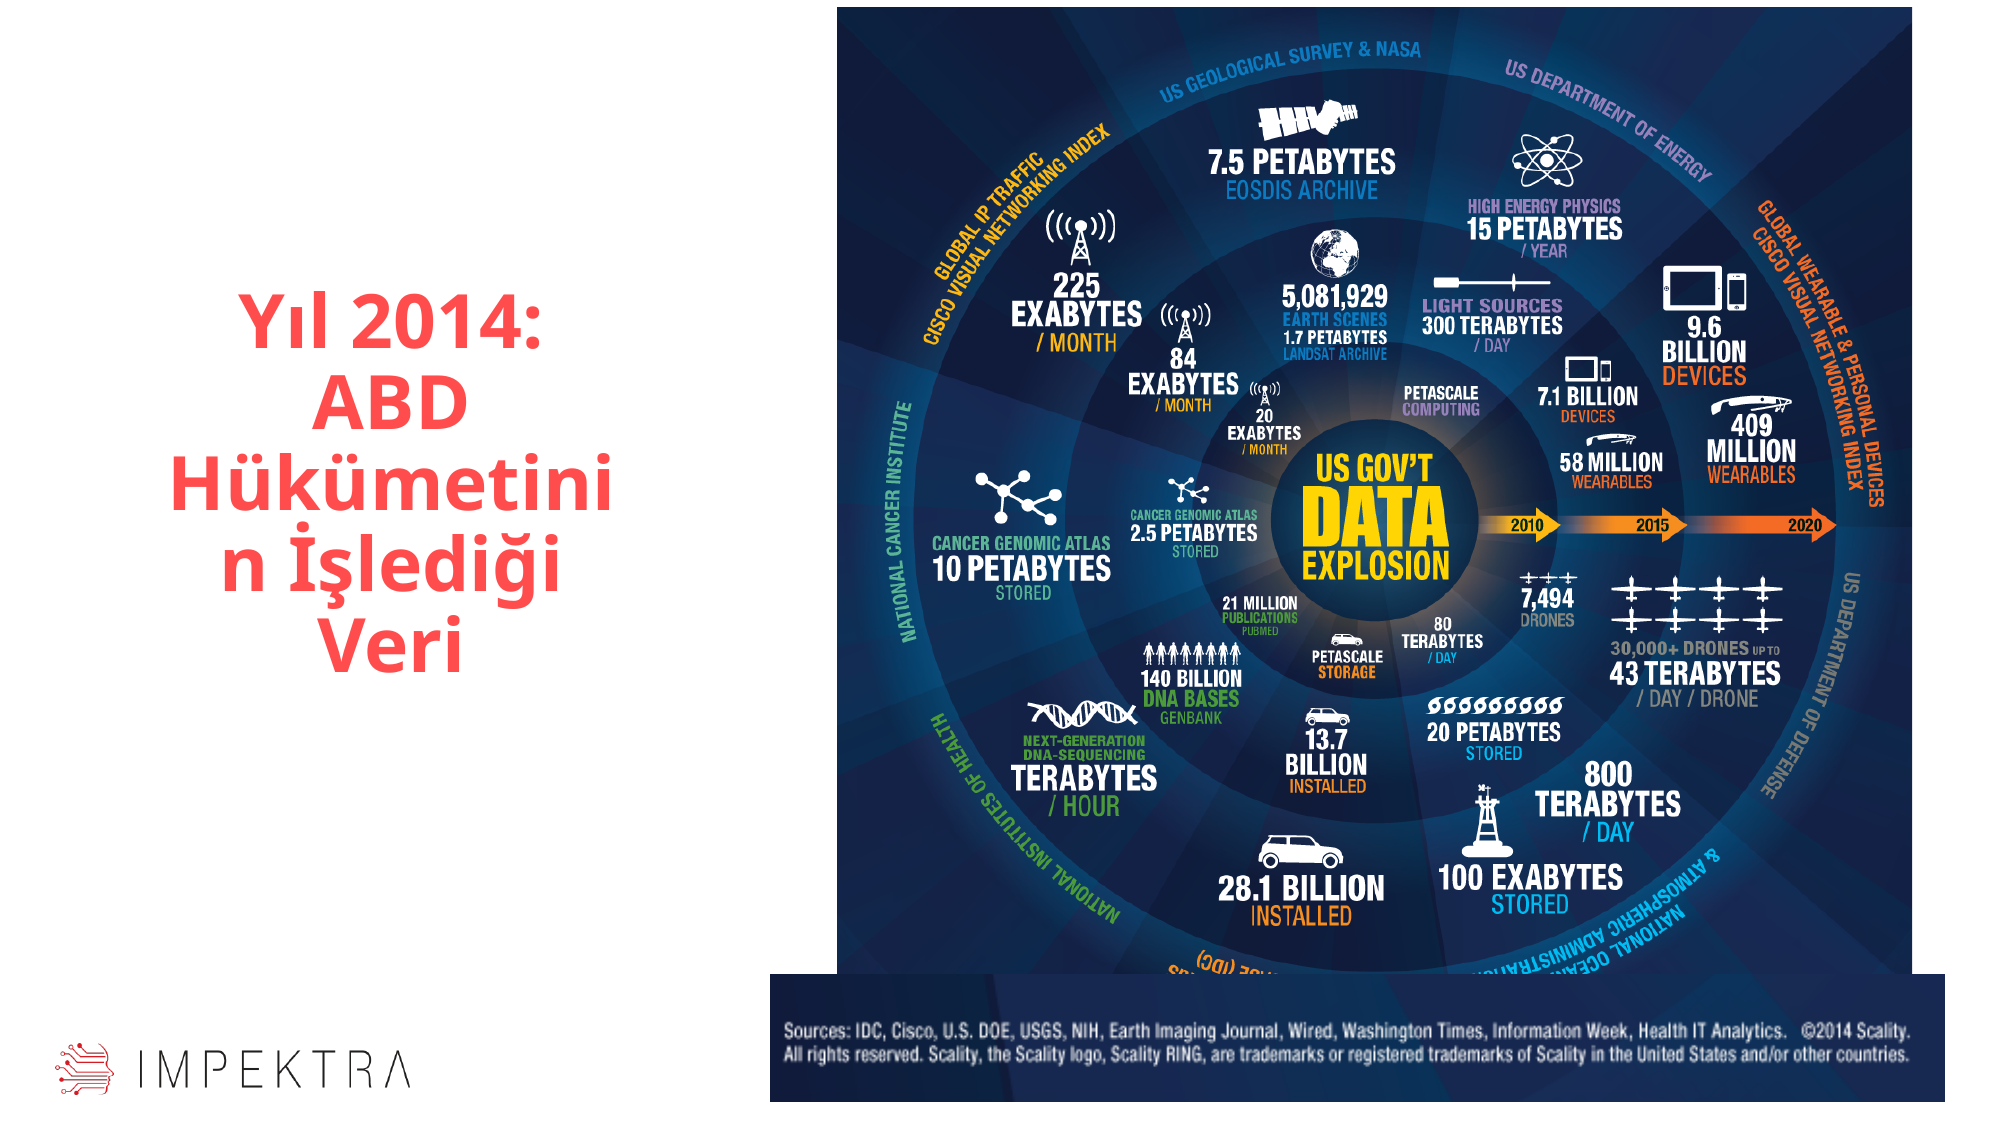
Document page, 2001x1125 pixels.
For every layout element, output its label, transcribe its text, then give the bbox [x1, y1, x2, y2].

title Yıl 2014: ABD Hükümetinin İşlediği Veri [145, 261, 639, 697]
picture [55, 1043, 410, 1095]
picture [770, 7, 1945, 1102]
